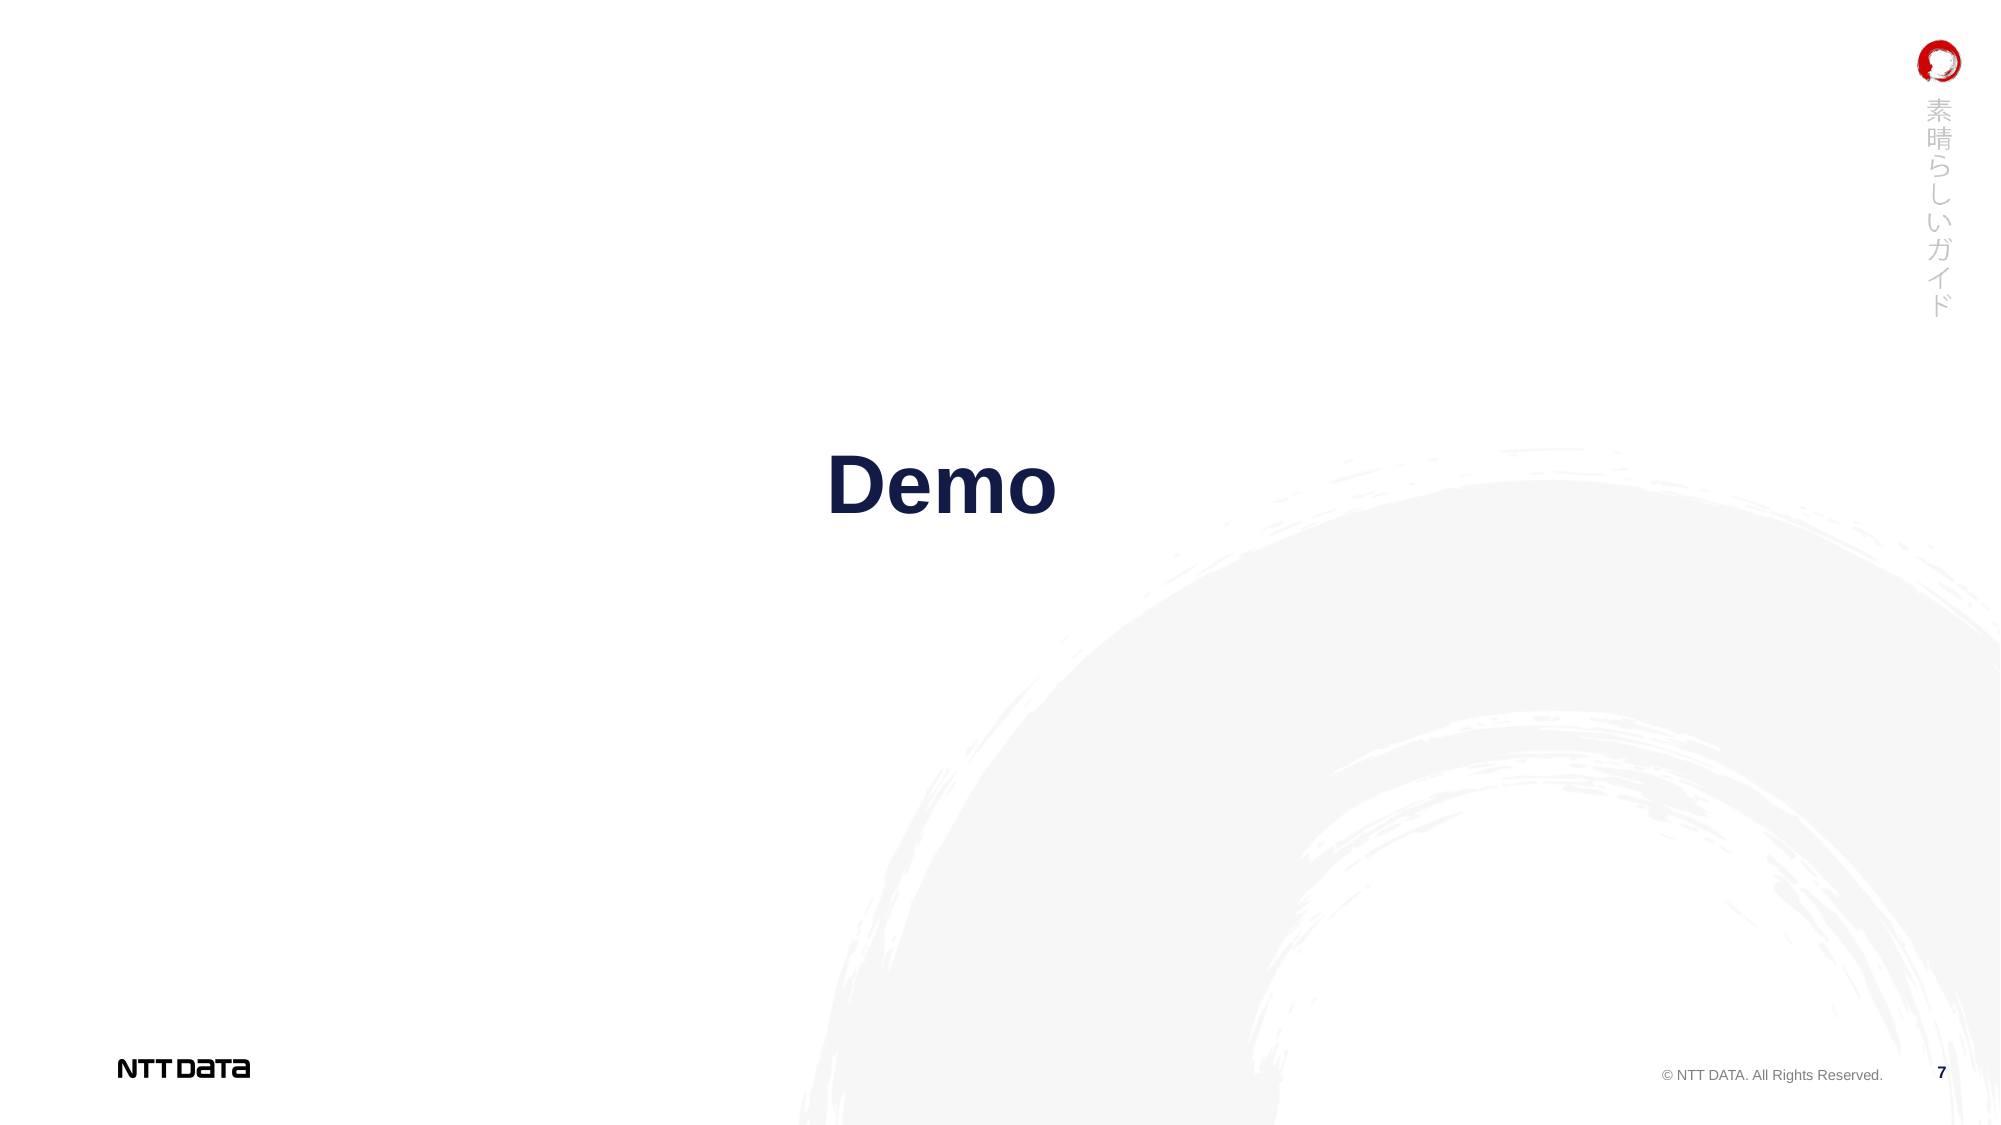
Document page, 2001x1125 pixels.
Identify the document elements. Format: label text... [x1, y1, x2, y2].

title Demo [116, 440, 1769, 532]
slide_number 7 [1899, 1054, 1985, 1115]
picture [1917, 39, 1962, 83]
picture [118, 1059, 250, 1078]
